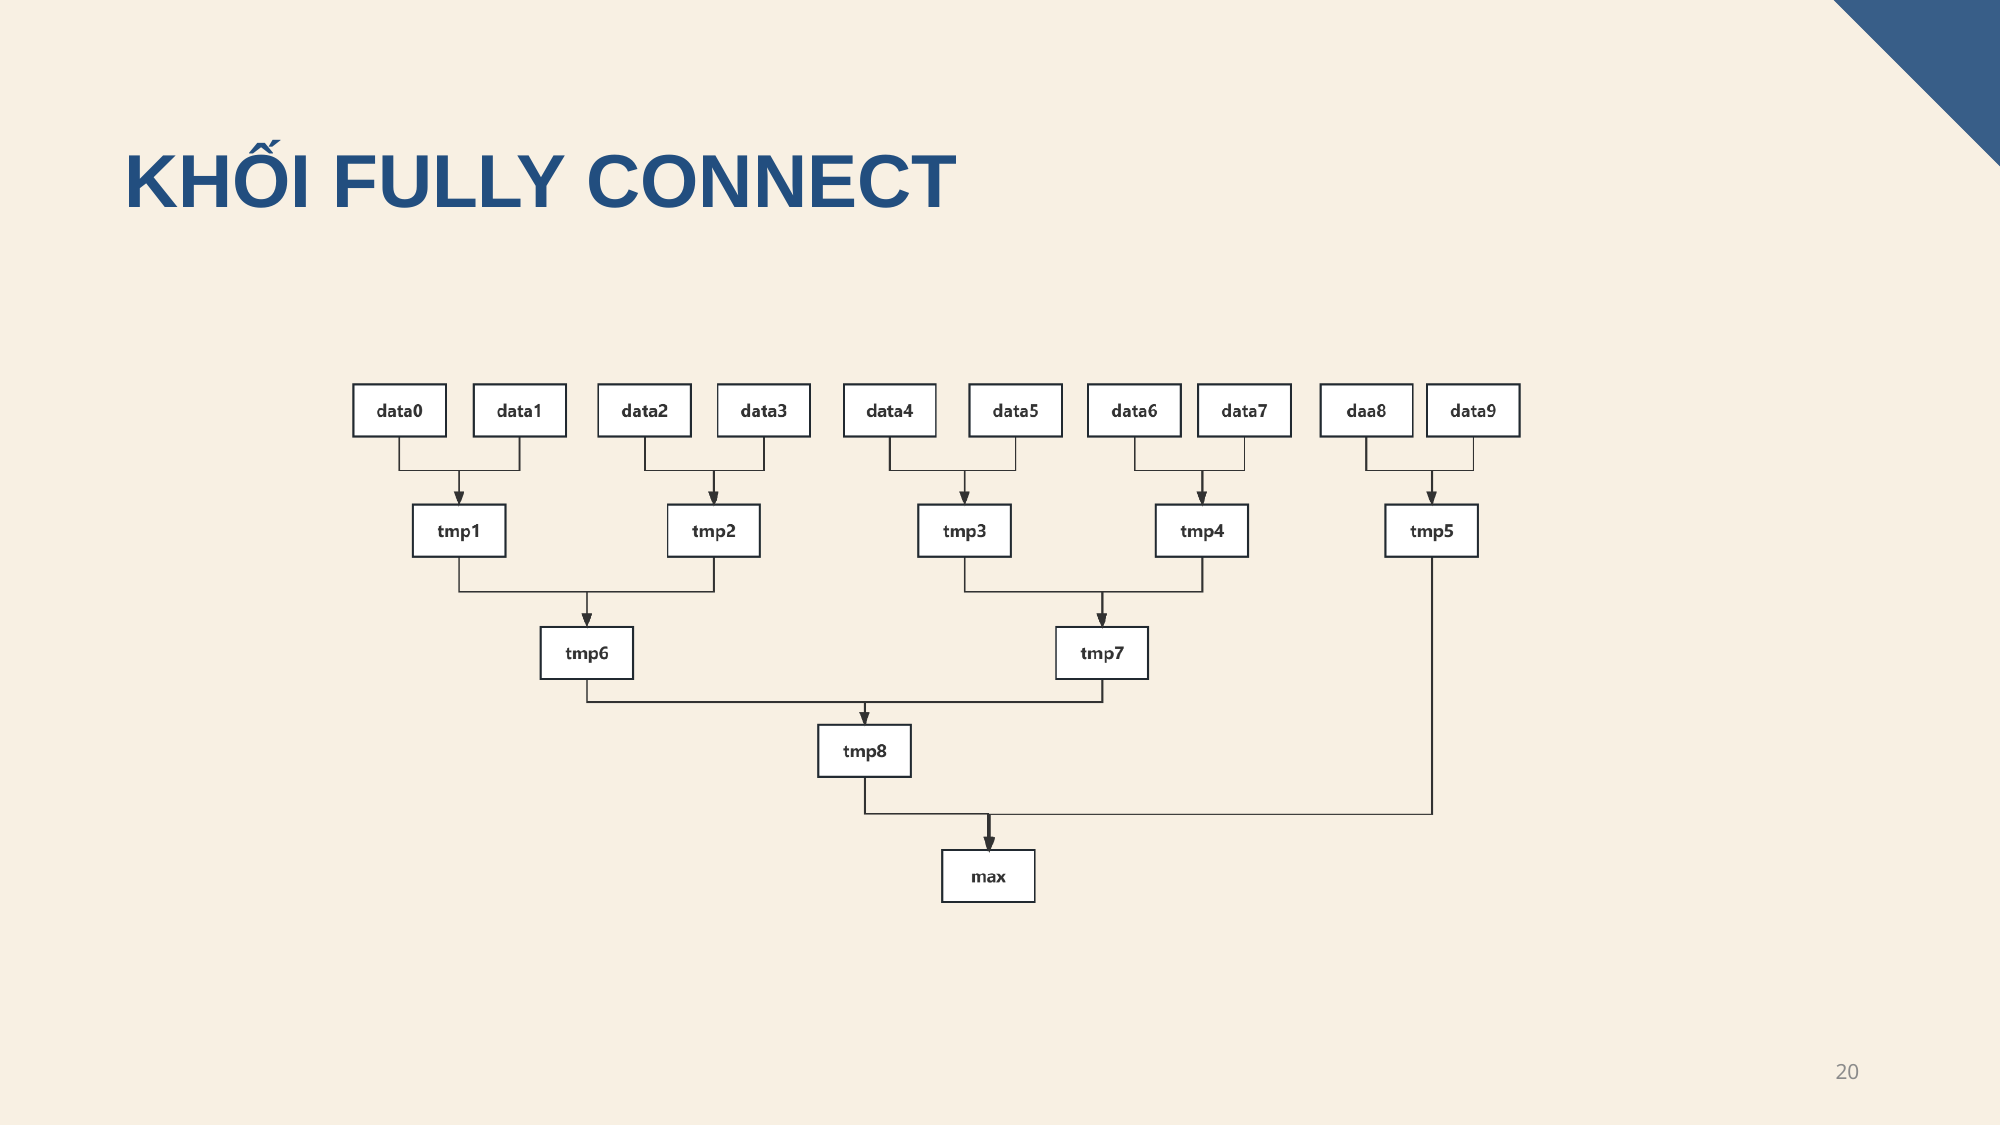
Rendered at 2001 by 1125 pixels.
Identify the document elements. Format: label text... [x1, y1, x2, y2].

title Khối FULLY CONNECT [109, 135, 1919, 358]
slide_number 20 [1799, 1042, 1875, 1103]
picture [329, 360, 1543, 925]
